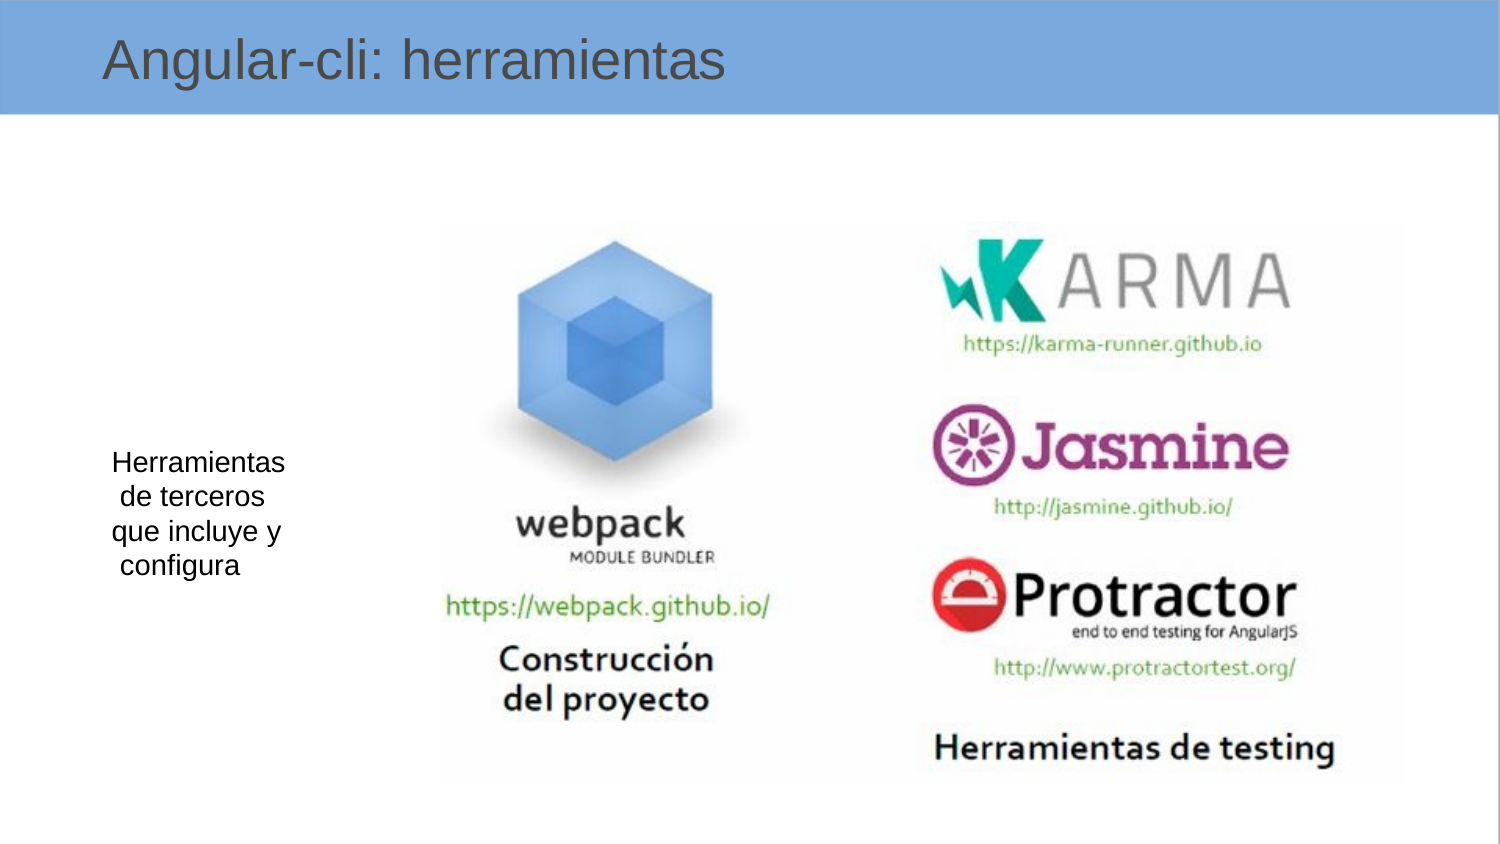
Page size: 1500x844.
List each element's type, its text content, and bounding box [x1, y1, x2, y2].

text_box Herramientas de terceros que incluye y configura [109, 440, 289, 582]
text_box [441, 221, 1405, 785]
title Angular-cli: herramientas [100, 21, 732, 165]
picture [0, 0, 1500, 844]
